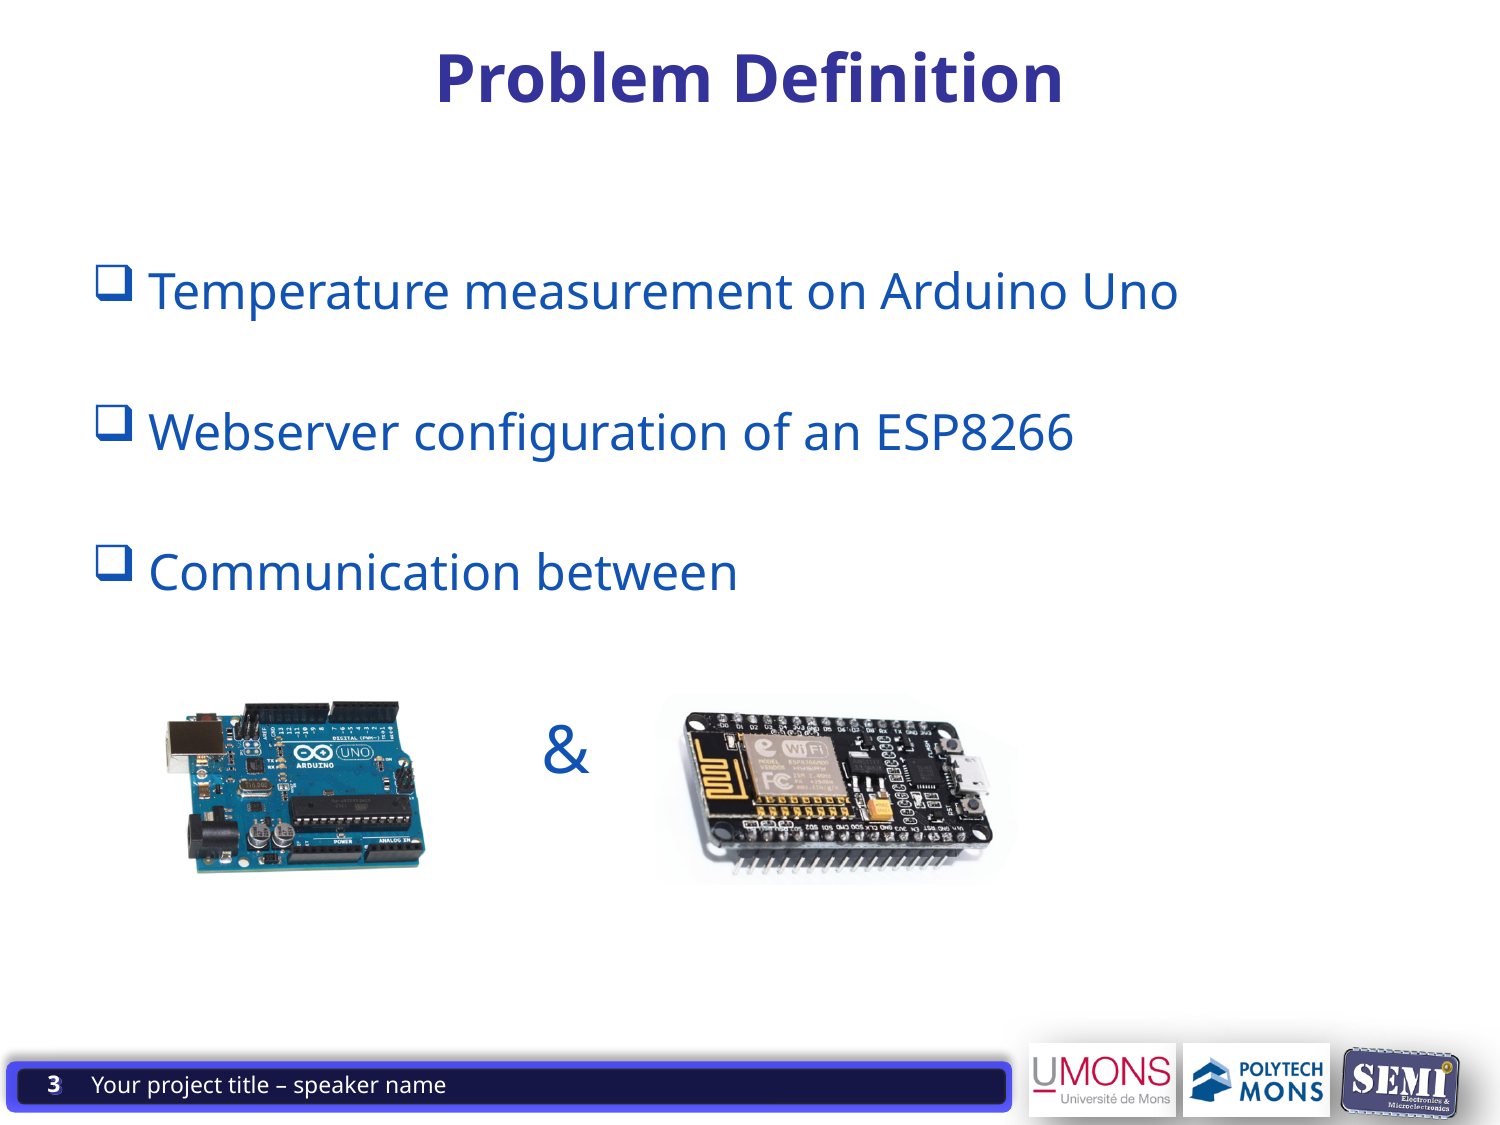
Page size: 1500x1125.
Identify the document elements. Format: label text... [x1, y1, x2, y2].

picture [1183, 1043, 1330, 1117]
slide_number 3 [0, 1059, 111, 1111]
title Problem Definition [74, 27, 1426, 216]
picture [655, 693, 1018, 885]
picture [1340, 1046, 1461, 1120]
picture [135, 680, 455, 898]
list Temperature measurement on Arduino Uno Webserver configuration of an ESP8266 Communication between & [76, 252, 1428, 996]
picture [1029, 1043, 1176, 1117]
